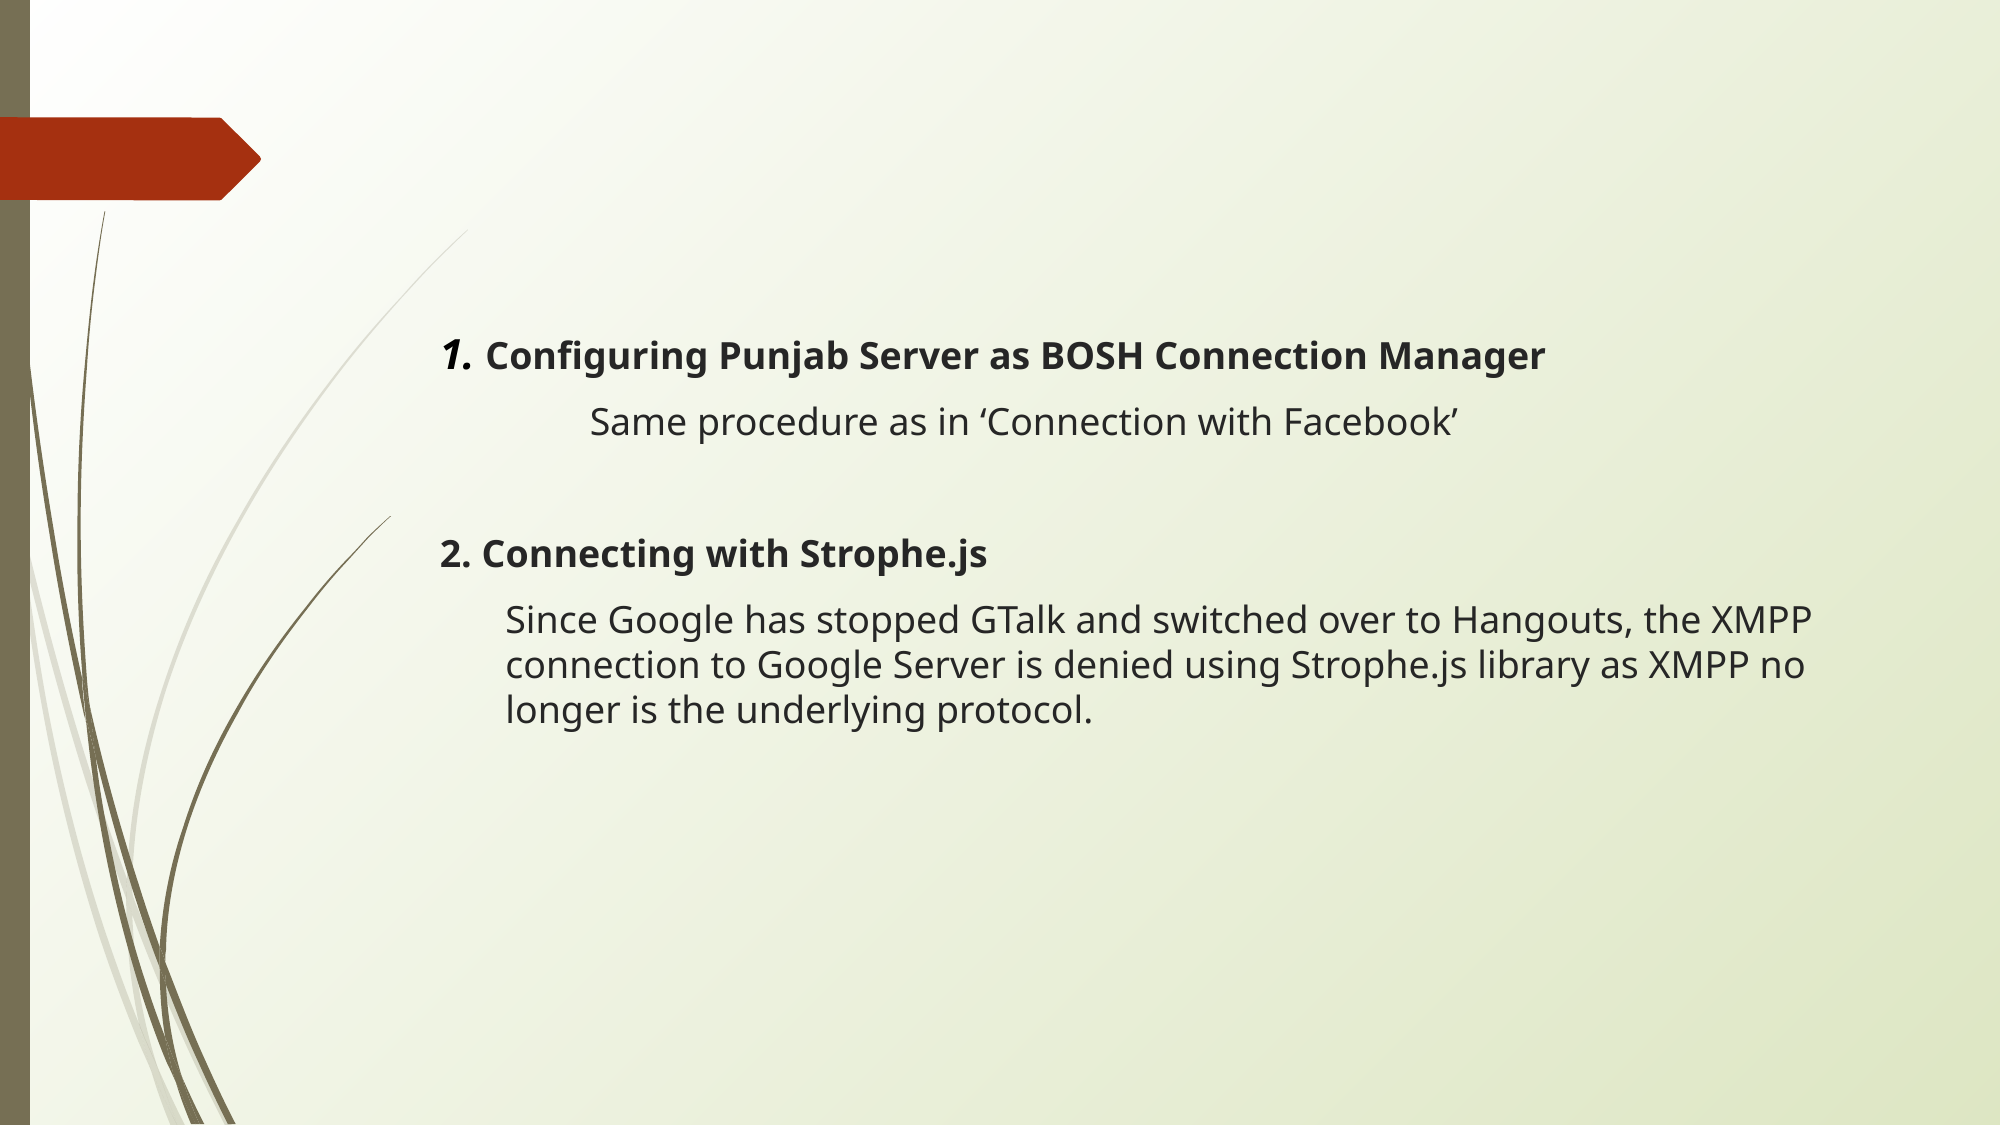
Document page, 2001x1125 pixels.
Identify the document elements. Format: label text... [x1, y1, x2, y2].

list 1. Configuring Punjab Server as BOSH Connection Manager Same procedure as in ‘Connection with Facebook’ 2. Connecting with Strophe.js Since Google has stopped GTalk and switched over to Hangouts, the XMPP connection to Google Server is denied using Strophe.js library as XMPP no longer is the underlying protocol. [424, 312, 1888, 933]
